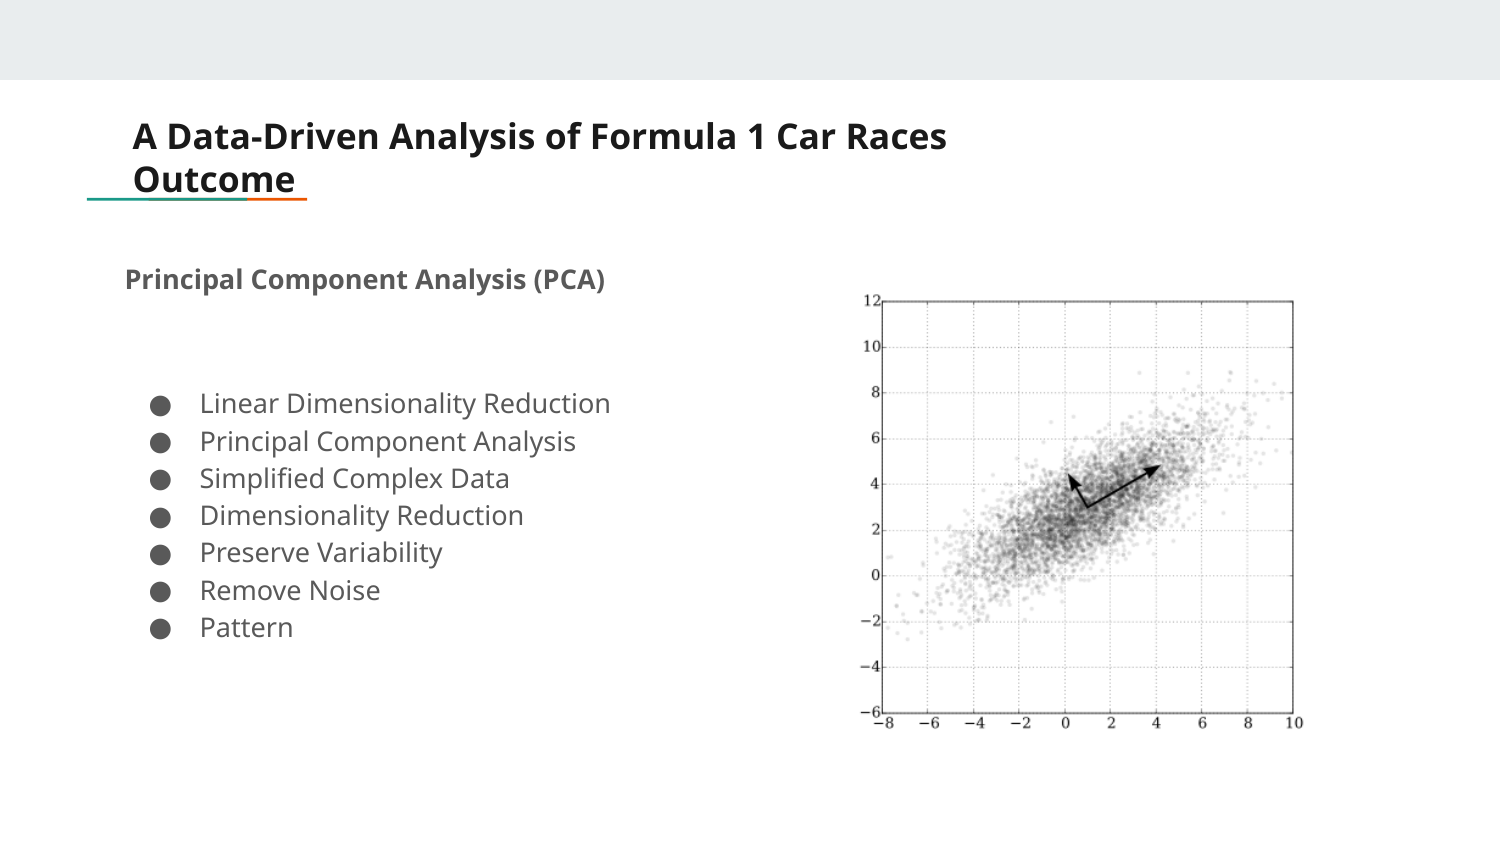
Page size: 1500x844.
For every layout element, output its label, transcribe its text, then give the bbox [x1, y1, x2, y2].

title A Data-Driven Analysis of Formula 1 Car Races Outcome [117, 98, 1119, 326]
subtitle Principal Component Analysis (PCA) Linear Dimensionality Reduction Principal Component Analysis Simplified Complex Data Dimensionality Reduction Preserve Variability Remove Noise Pattern [109, 242, 652, 708]
picture [815, 242, 1347, 773]
